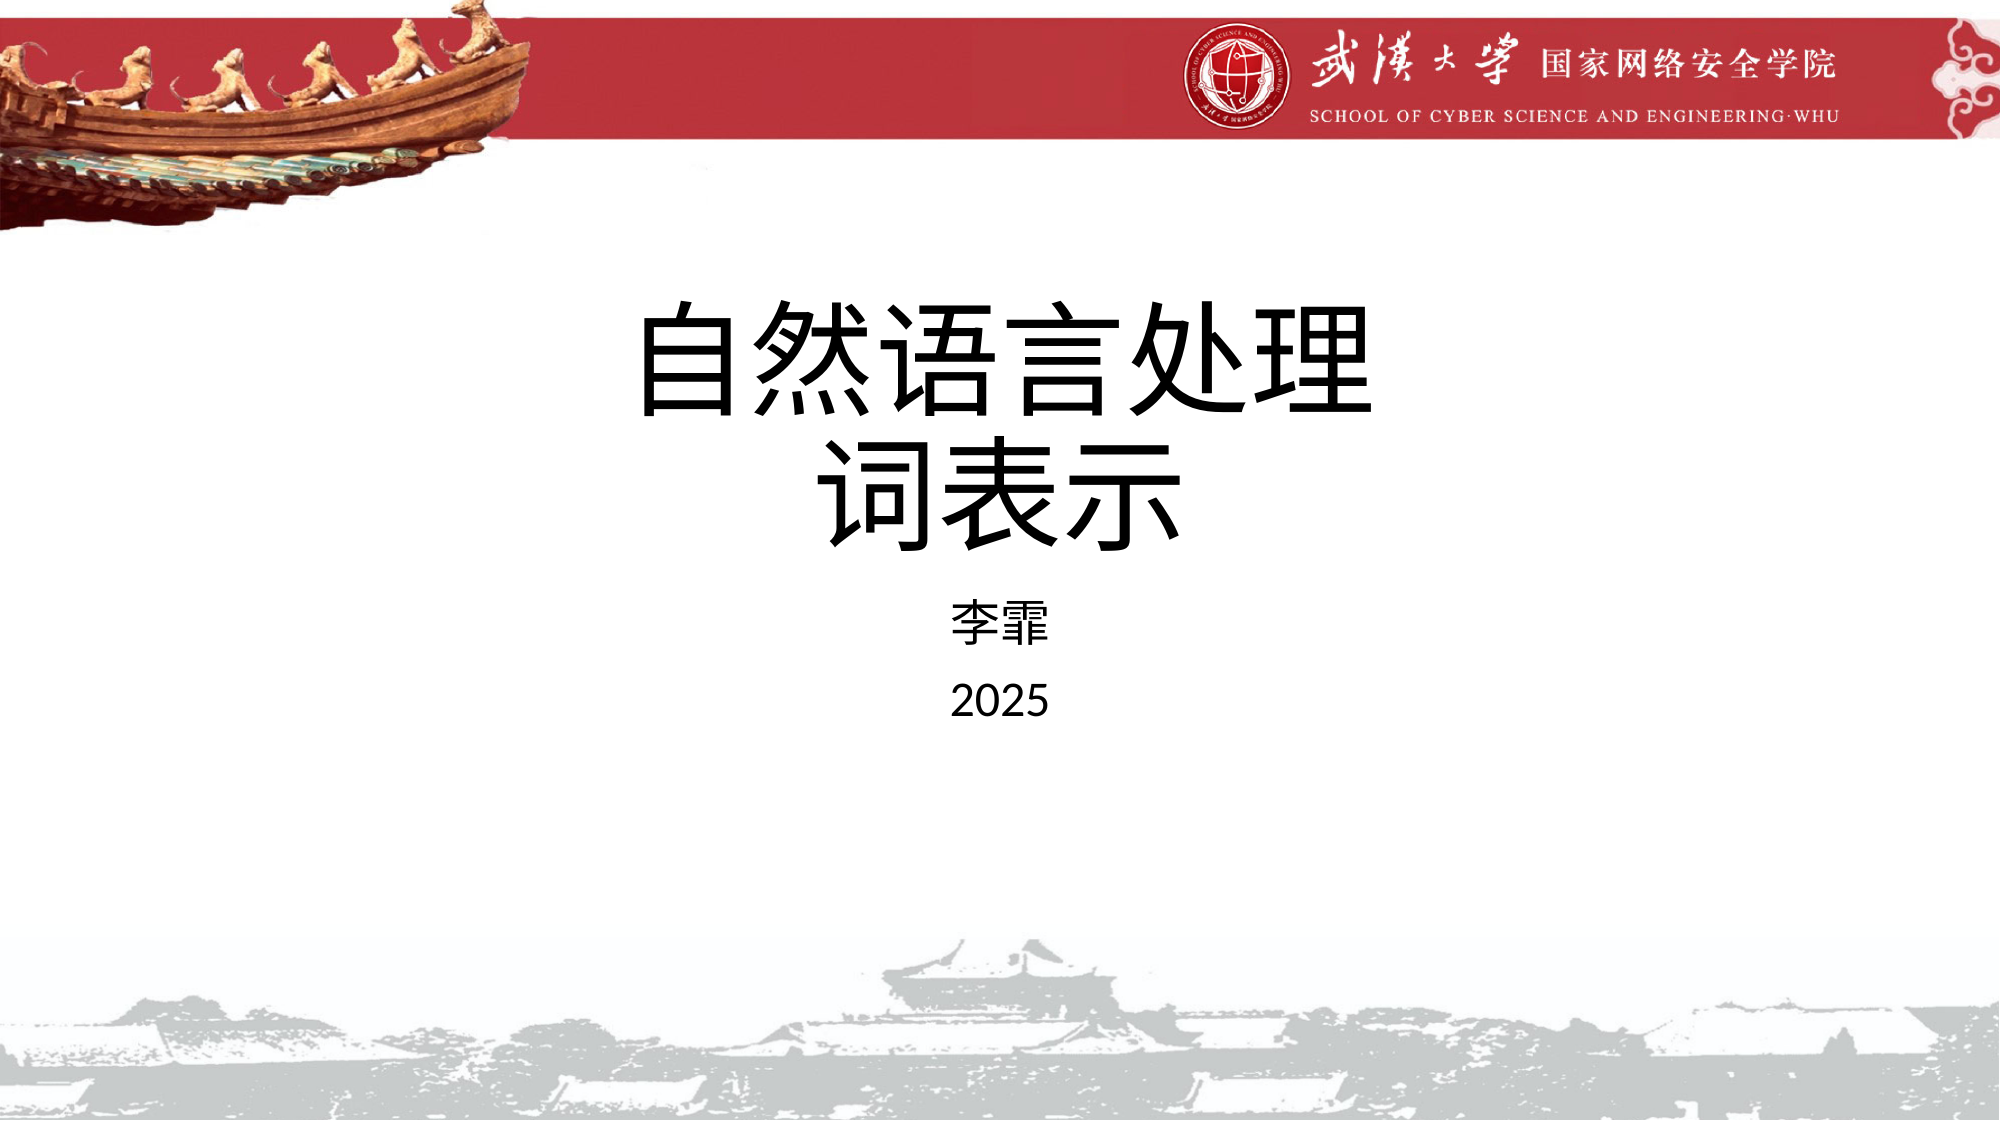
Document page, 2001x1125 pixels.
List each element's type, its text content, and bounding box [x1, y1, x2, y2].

picture [0, 924, 2000, 1120]
subtitle 李霏 2025 [249, 590, 1750, 863]
title 自然语言处理 词表示 [249, 236, 1750, 576]
picture [0, 0, 2000, 236]
